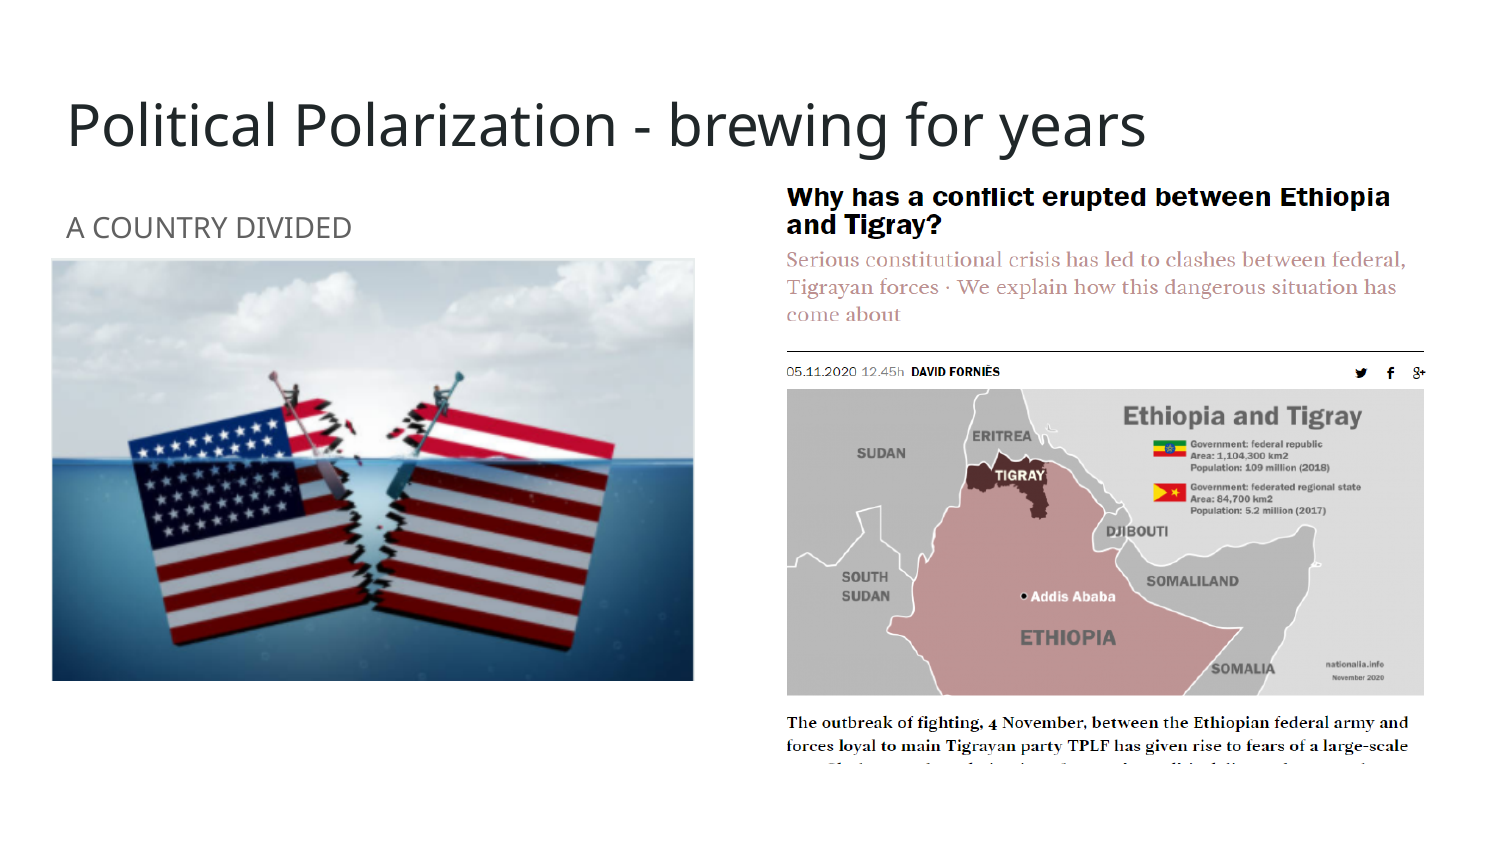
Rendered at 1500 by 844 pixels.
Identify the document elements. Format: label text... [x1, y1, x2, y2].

picture [781, 188, 1426, 765]
list A COUNTRY DIVIDED [51, 189, 708, 750]
title Political Polarization - brewing for years [51, 72, 1449, 167]
picture [50, 257, 696, 681]
